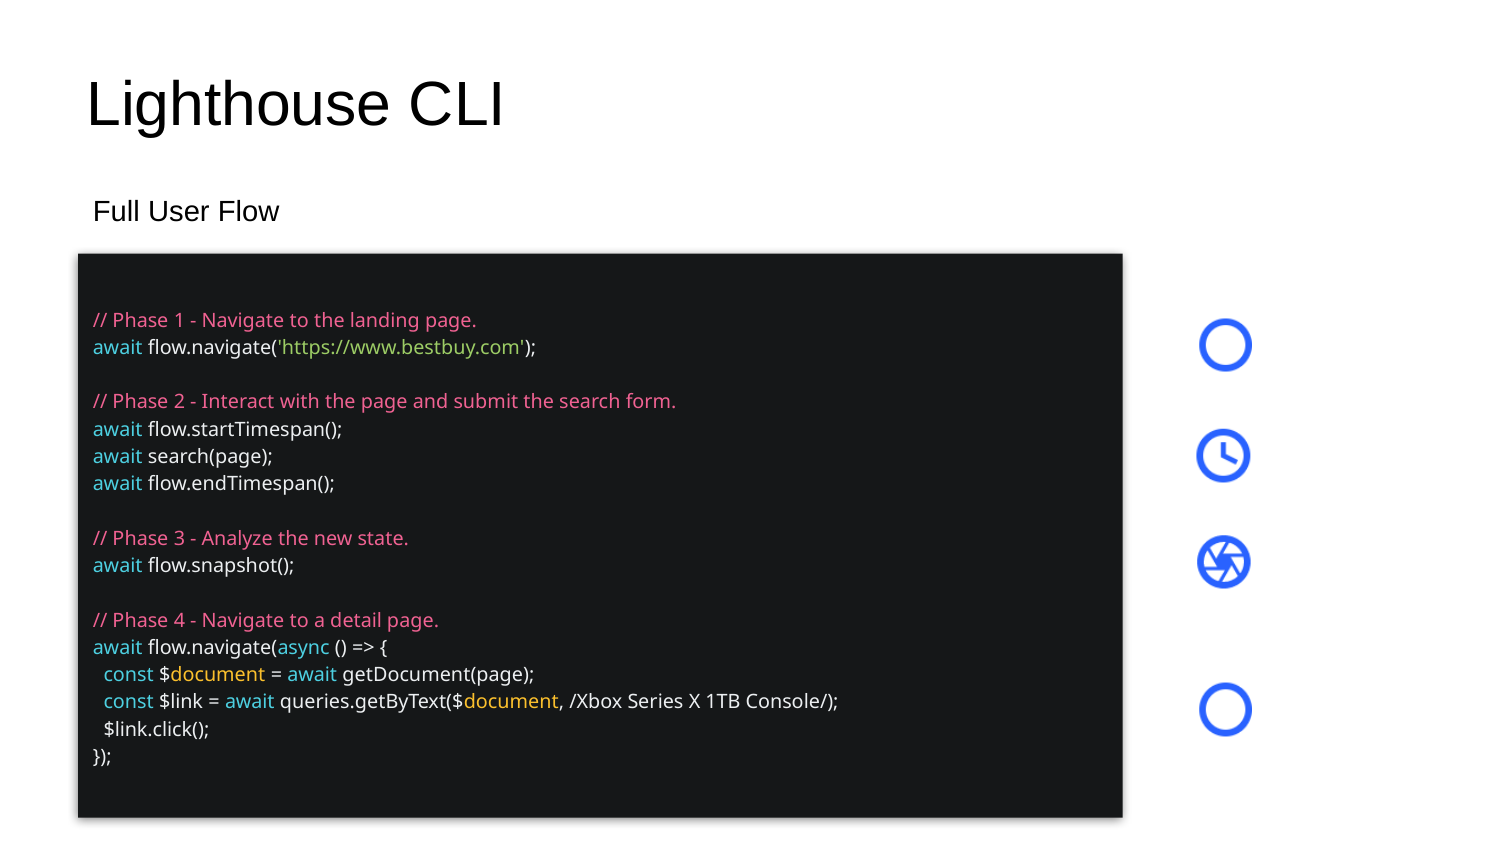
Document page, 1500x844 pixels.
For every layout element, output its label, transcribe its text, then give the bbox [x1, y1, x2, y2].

text_box // Phase 1 - Navigate to the landing page. await flow.navigate('https://www.bestbuy.com'); // Phase 2 - Interact with the page and submit the search form. await flow.startTimespan(); await search(page); await flow.endTimespan(); // Phase 3 - Analyze the new state. await flow.snapshot(); // Phase 4 - Navigate to a detail page. await flow.navigate(async () => { const $document = await getDocument(page); const $link = await queries.getByText($document, /Xbox Series X 1TB Console/); $link.click(); }); [78, 253, 1123, 818]
picture [1192, 421, 1256, 487]
text_box Lighthouse CLI [71, 47, 1318, 153]
picture [1195, 312, 1253, 376]
picture [1194, 532, 1254, 594]
picture [1195, 677, 1253, 741]
text_box Full User Flow [78, 177, 796, 243]
